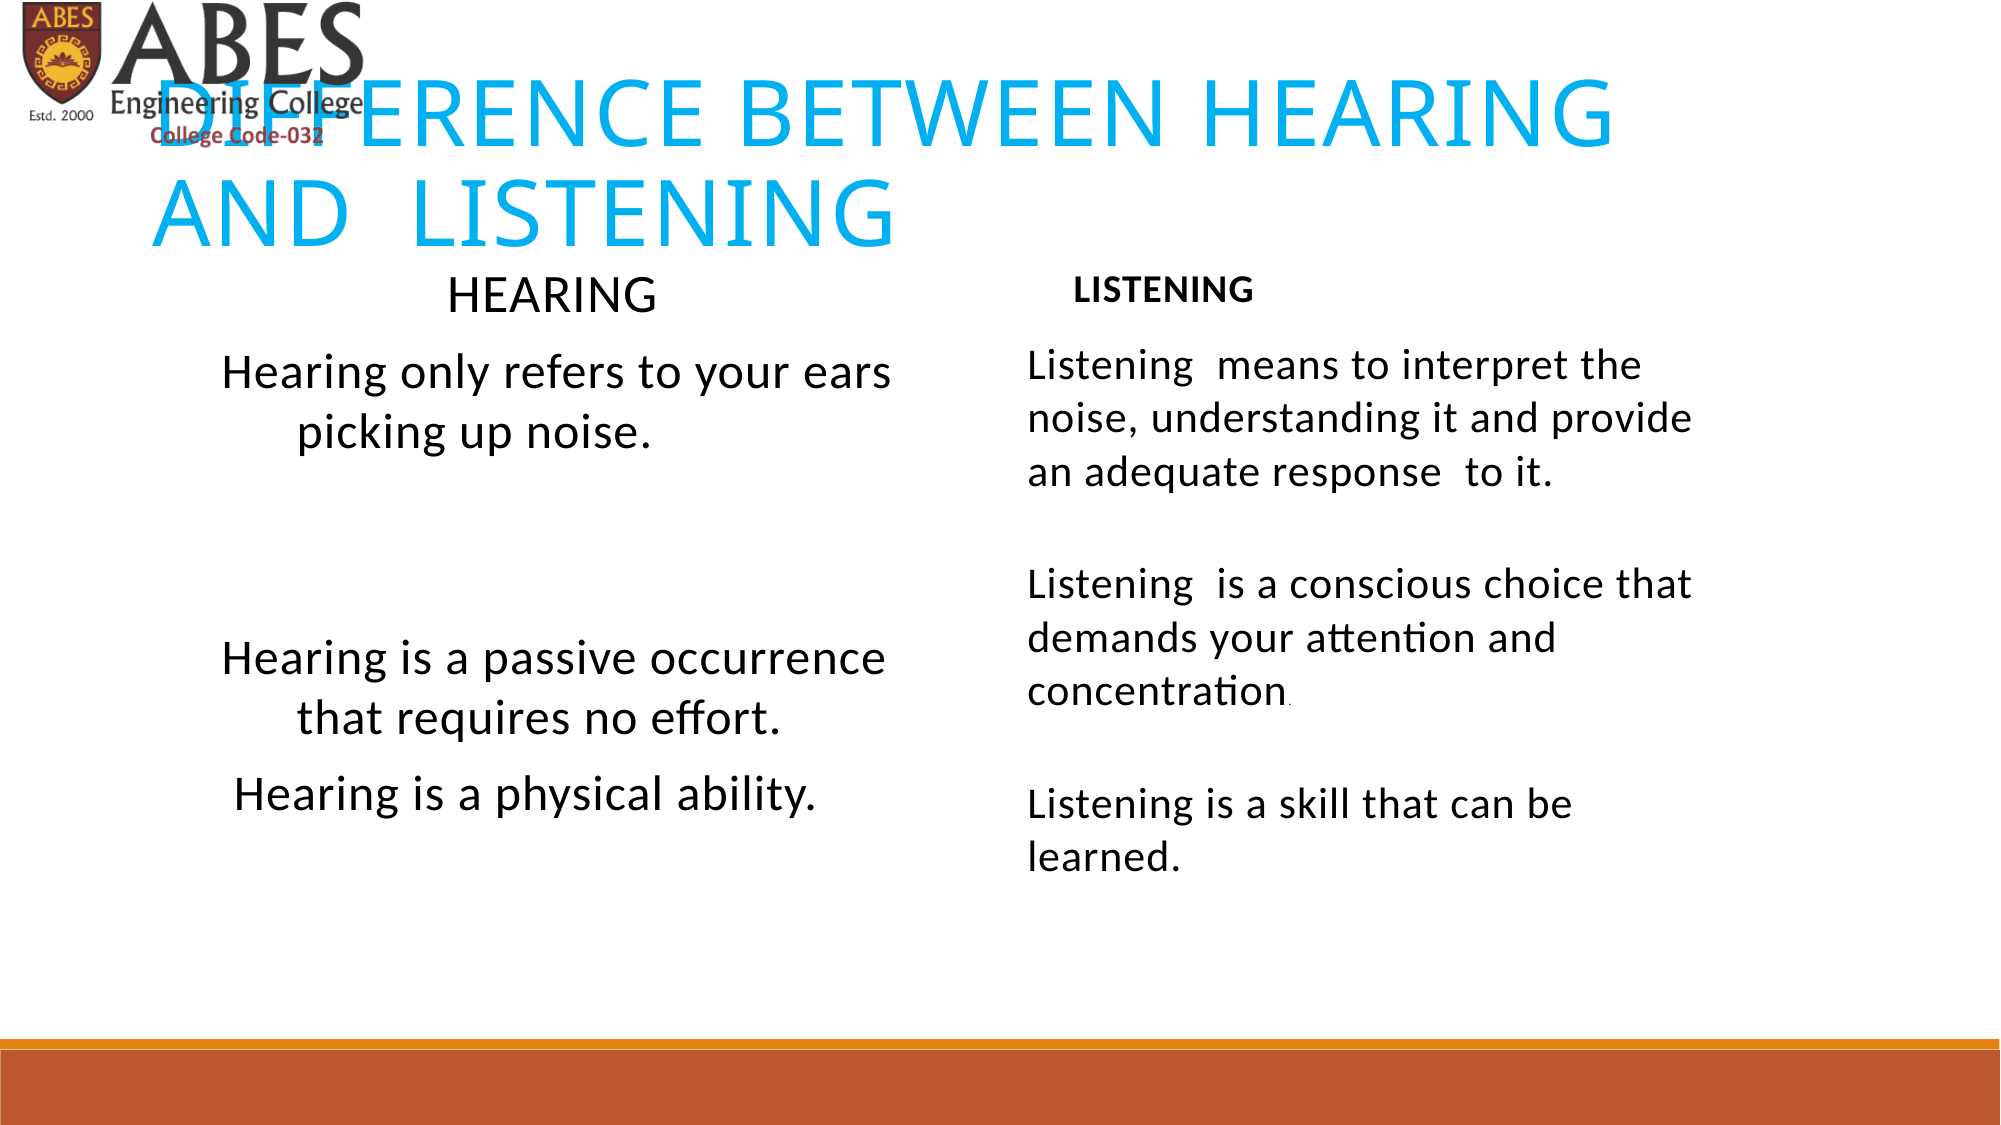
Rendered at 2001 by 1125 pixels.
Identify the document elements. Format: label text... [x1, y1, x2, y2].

picture [17, 0, 369, 154]
text_box HEARING Hearing only refers to your ears picking up noise. Hearing is a passive occurrence that requires no effort. Hearing is a physical ability. [206, 249, 988, 1000]
text_box Difference between hearing and LISTENING [137, 59, 1863, 278]
text_box LISTENING Listening means to interpret the noise, understanding it and provide an adequate response to it. Listening is a conscious choice that demands your attention and concentration. Listening is a skill that can be learned. [1012, 200, 1725, 1050]
